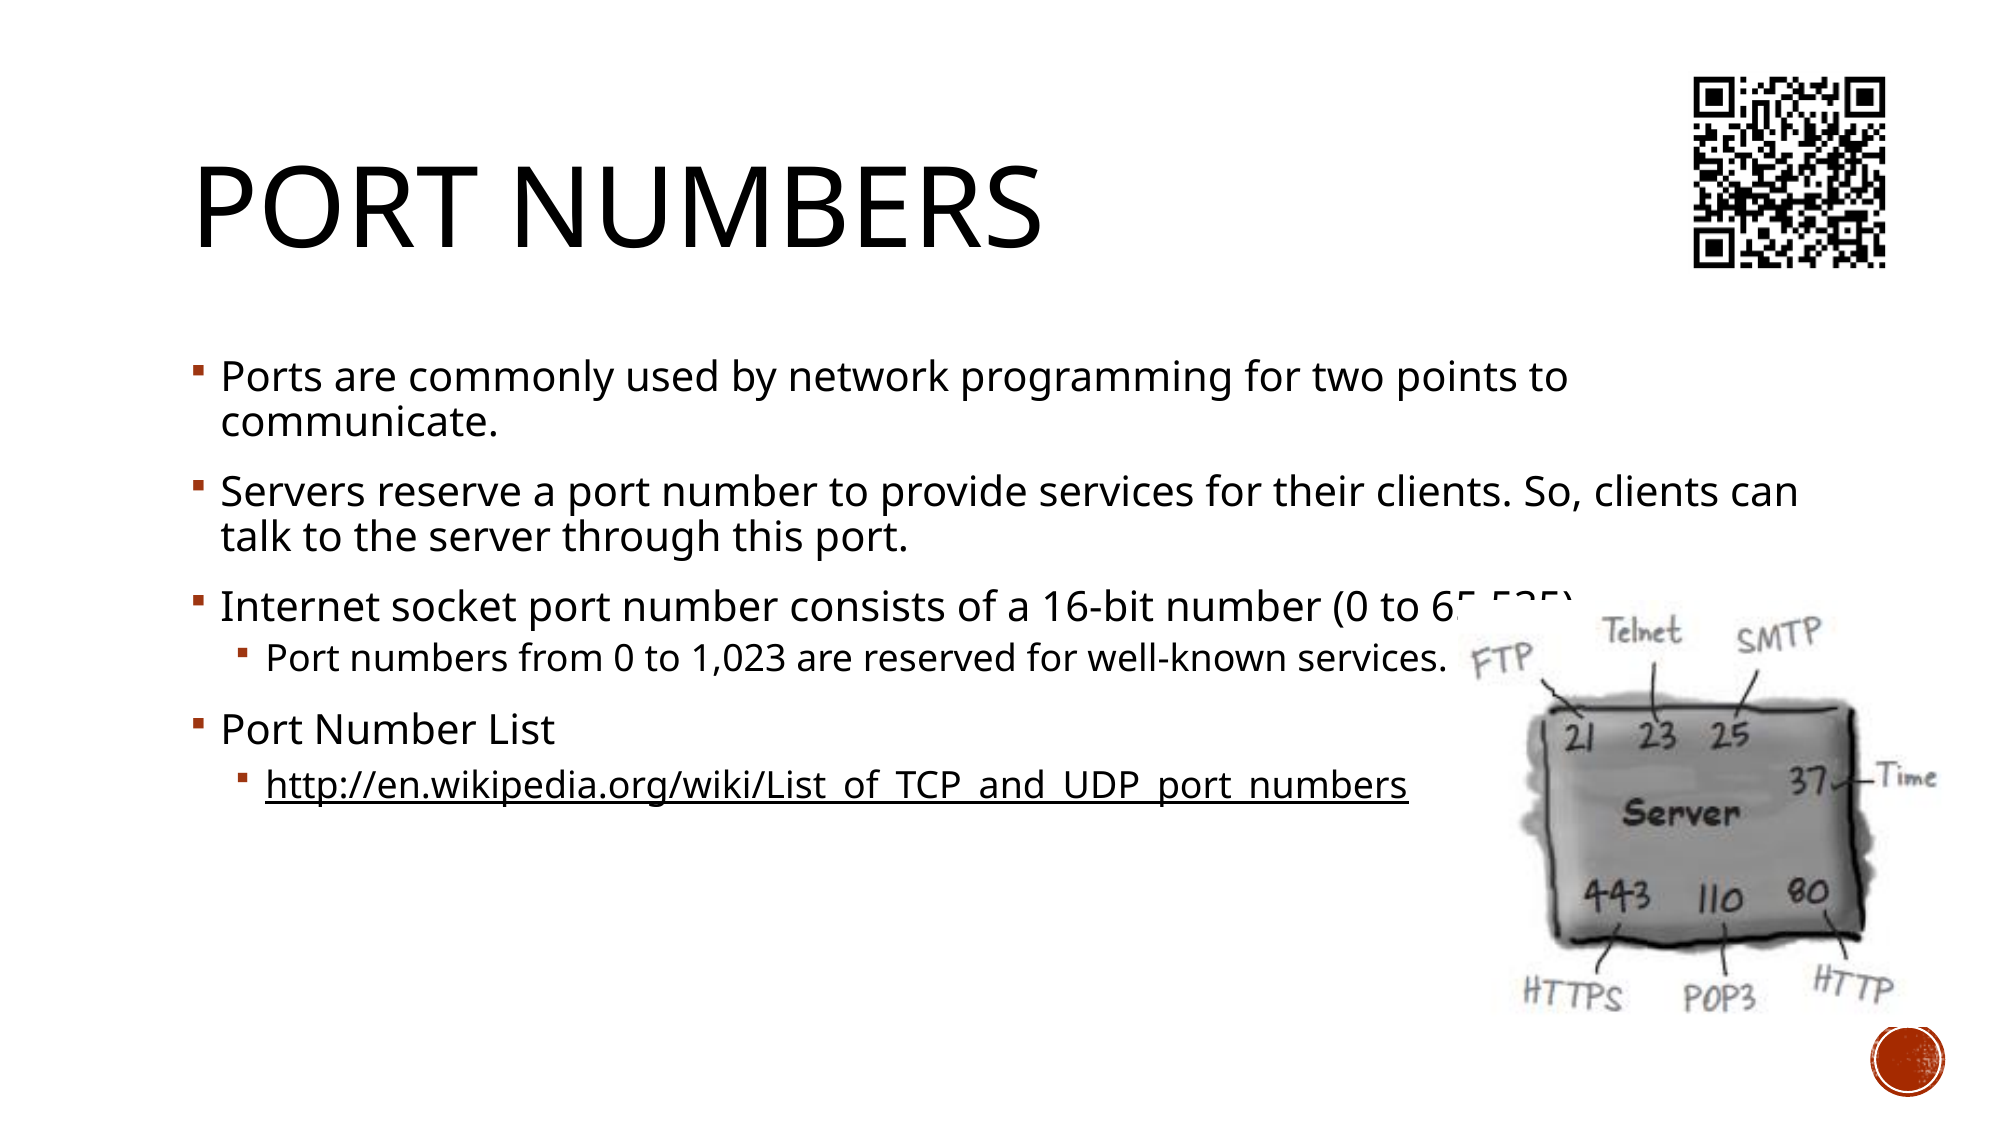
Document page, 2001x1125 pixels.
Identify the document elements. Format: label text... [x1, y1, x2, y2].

picture [1458, 600, 1961, 1027]
title Port Numbers [175, 79, 1826, 344]
picture [1688, 71, 1891, 274]
list Ports are commonly used by network programming for two points to communicate. Servers reserve a port number to provide services for their clients. So, clients can talk to the server through this port. Internet socket port number consists of a 16-bit number (0 to 65,535). Port numbers from 0 to 1,023 are reserved for well-known services. Port Number List http://en.wikipedia.org/wiki/List_of_TCP_and_UDP_port_numbers [175, 348, 1826, 1013]
